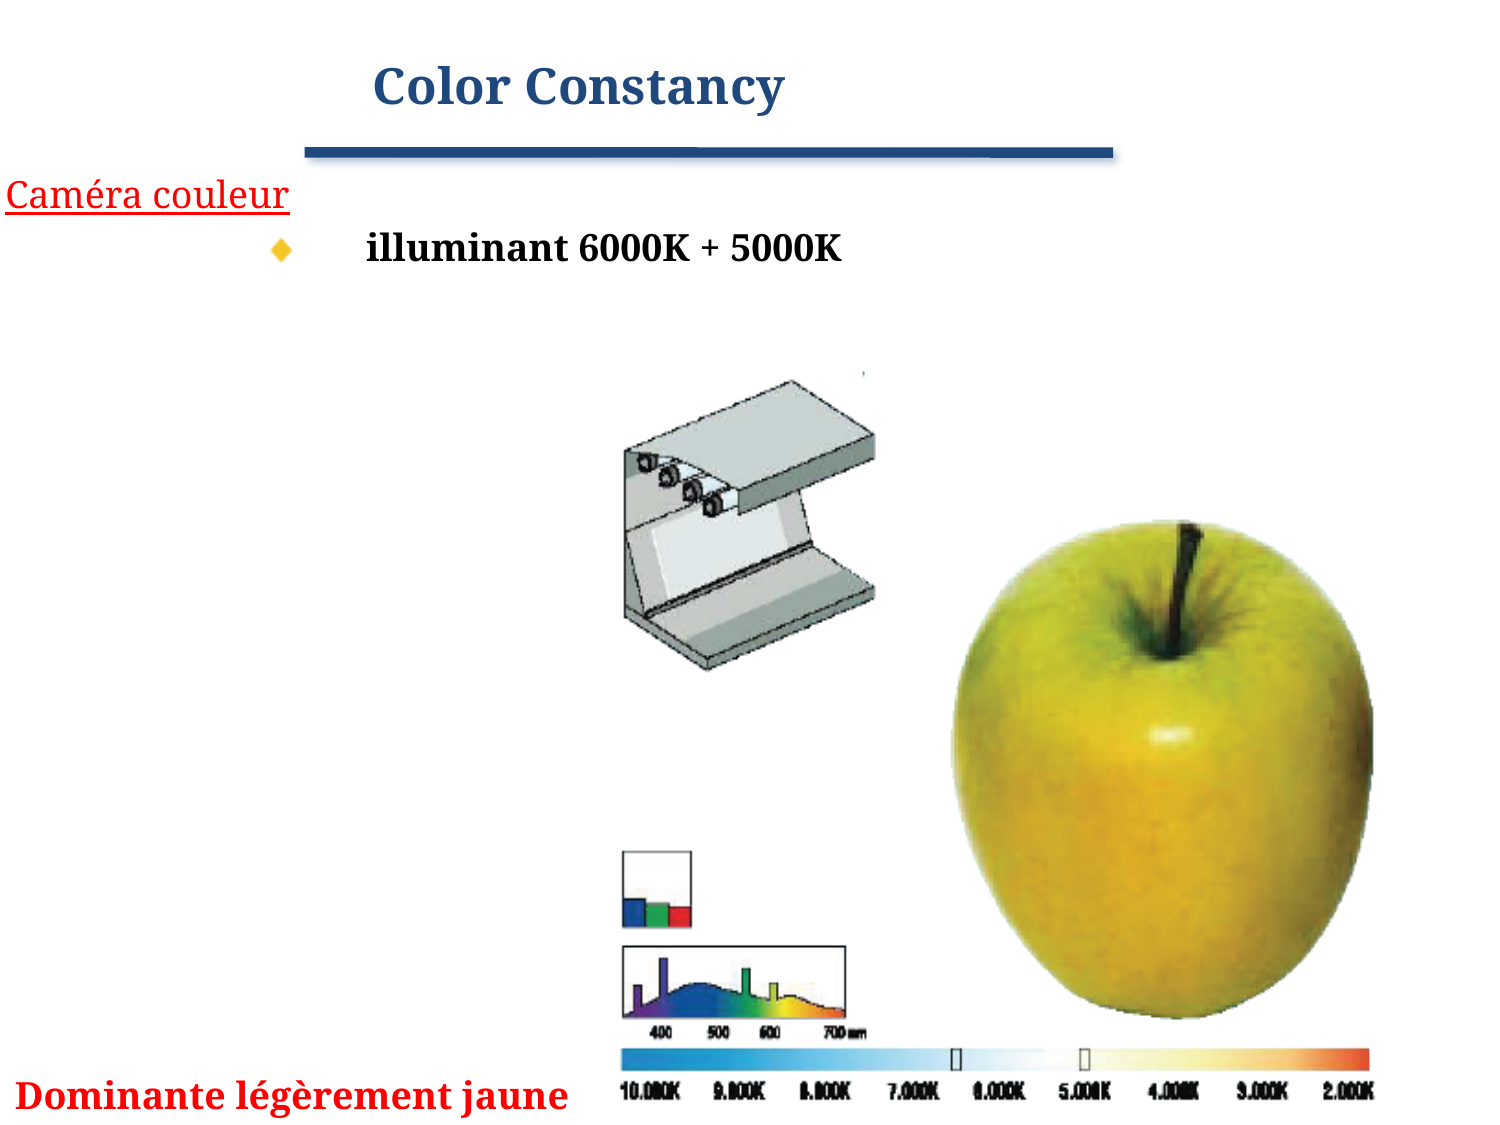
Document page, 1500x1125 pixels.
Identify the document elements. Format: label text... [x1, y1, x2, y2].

text_box Color Constancy [358, 46, 801, 122]
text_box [259, 216, 1500, 1125]
text_box Dominante légèrement jaune [0, 1064, 254, 1125]
text_box Caméra couleur [0, 163, 305, 224]
